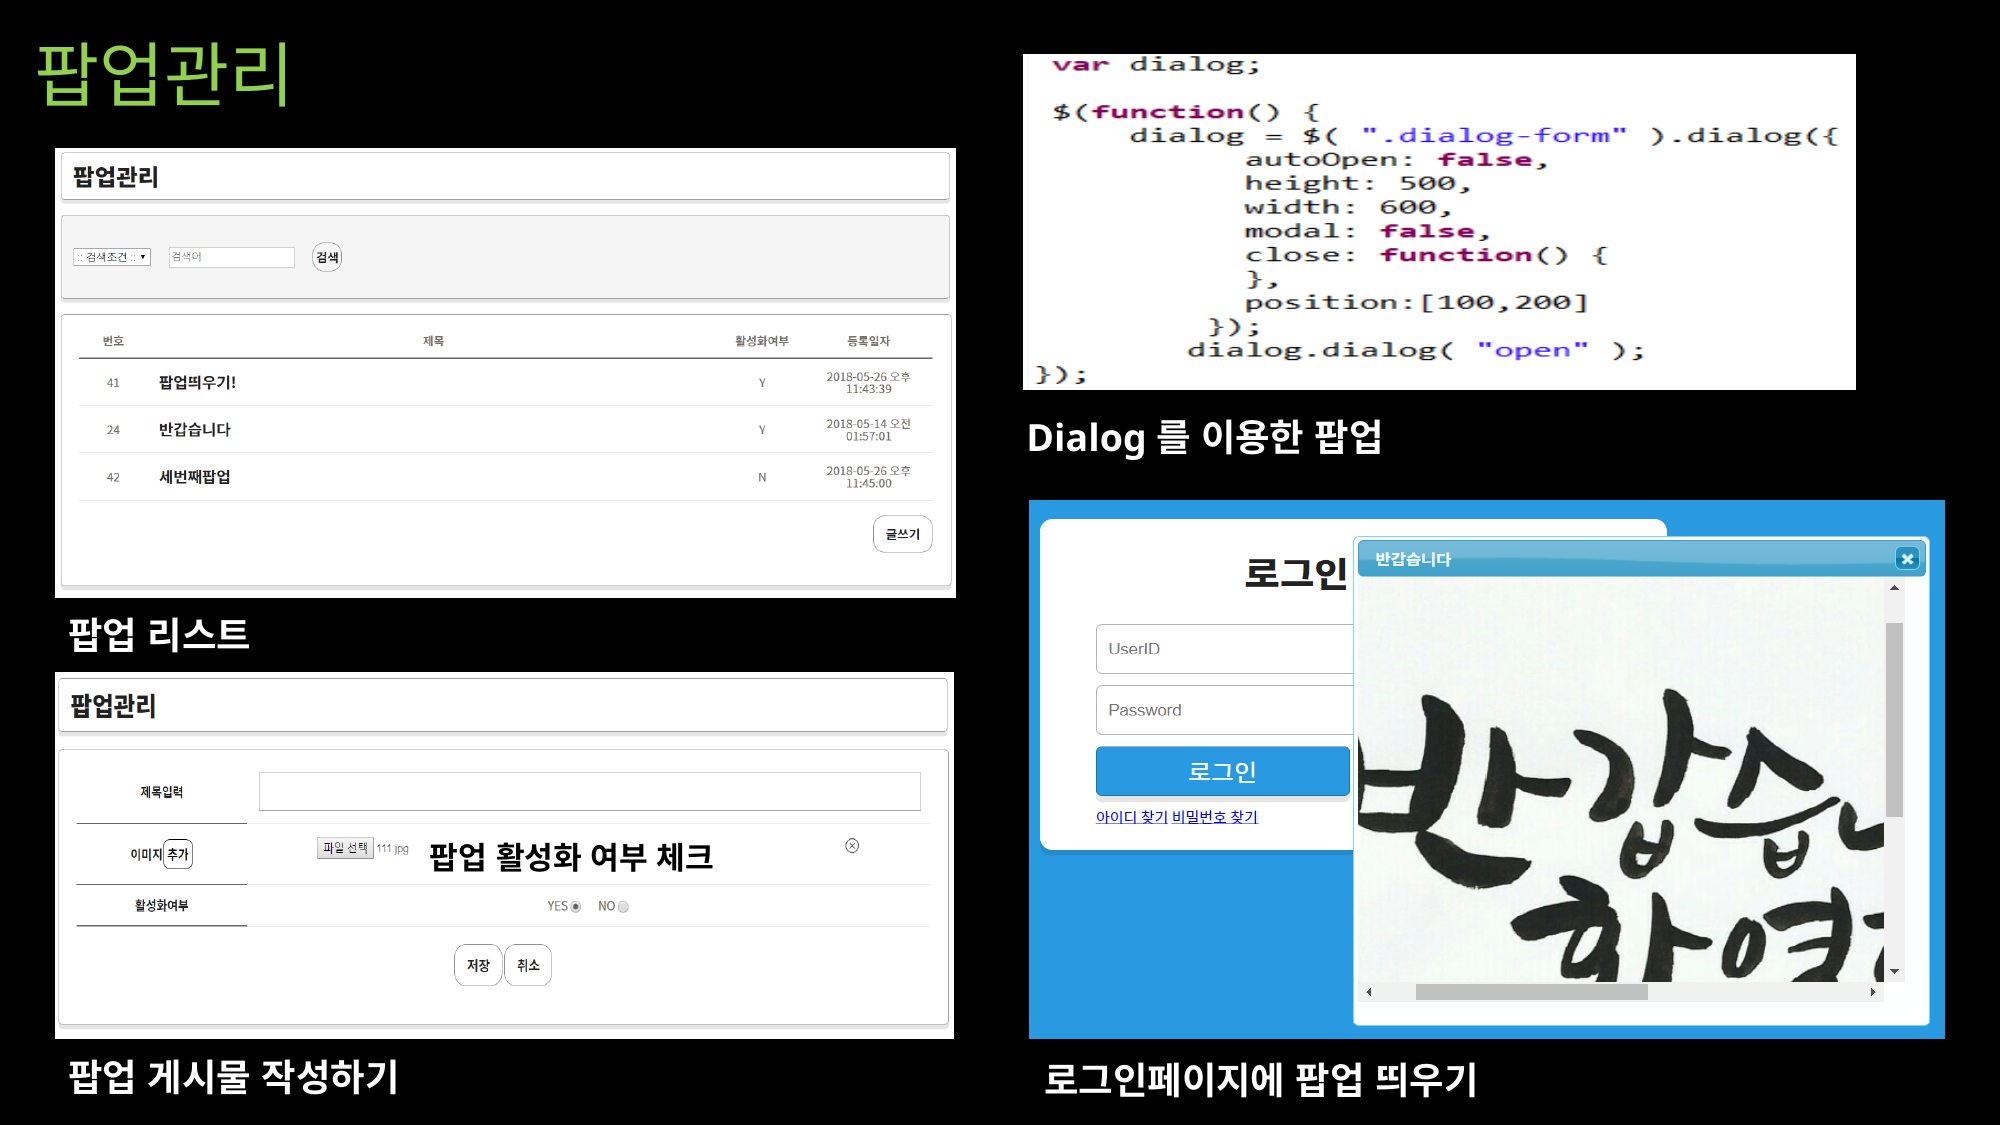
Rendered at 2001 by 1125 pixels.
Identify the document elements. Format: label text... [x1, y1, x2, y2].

title 팝업관리 [19, 30, 1520, 124]
picture [1023, 54, 1856, 390]
picture [1029, 500, 1945, 1039]
text_box Dialog를 이용한 팝업 [1011, 406, 1690, 467]
text_box 팝업 게시물 작성하기 [53, 1046, 732, 1107]
picture [54, 672, 954, 1039]
text_box 로그인페이지에 팝업 띄우기 [1029, 1049, 1708, 1110]
picture [55, 148, 956, 598]
text_box 팝업 리스트 [53, 604, 732, 665]
